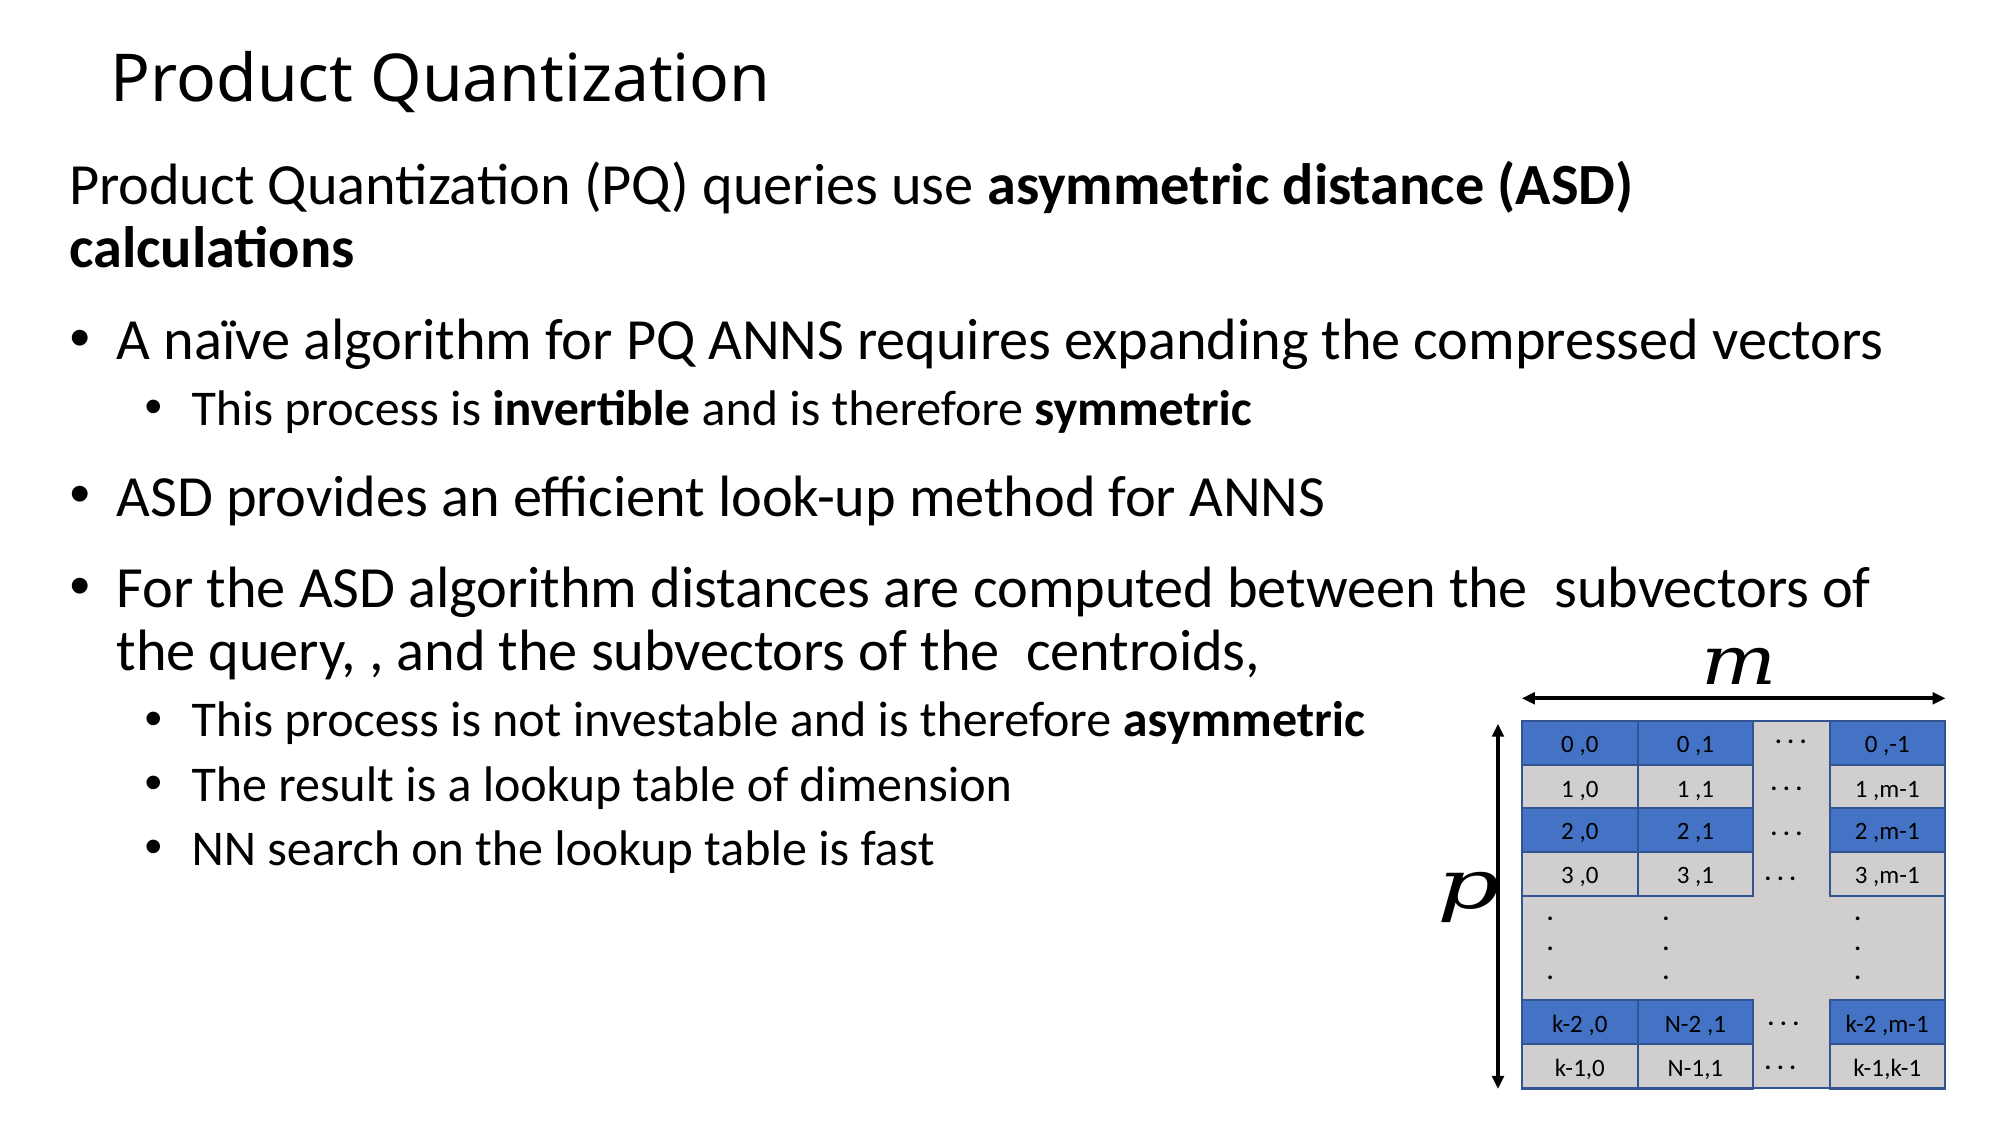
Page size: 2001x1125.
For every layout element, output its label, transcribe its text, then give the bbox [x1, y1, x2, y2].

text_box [1522, 711, 1946, 1089]
title Product Quantization [95, 36, 1821, 124]
